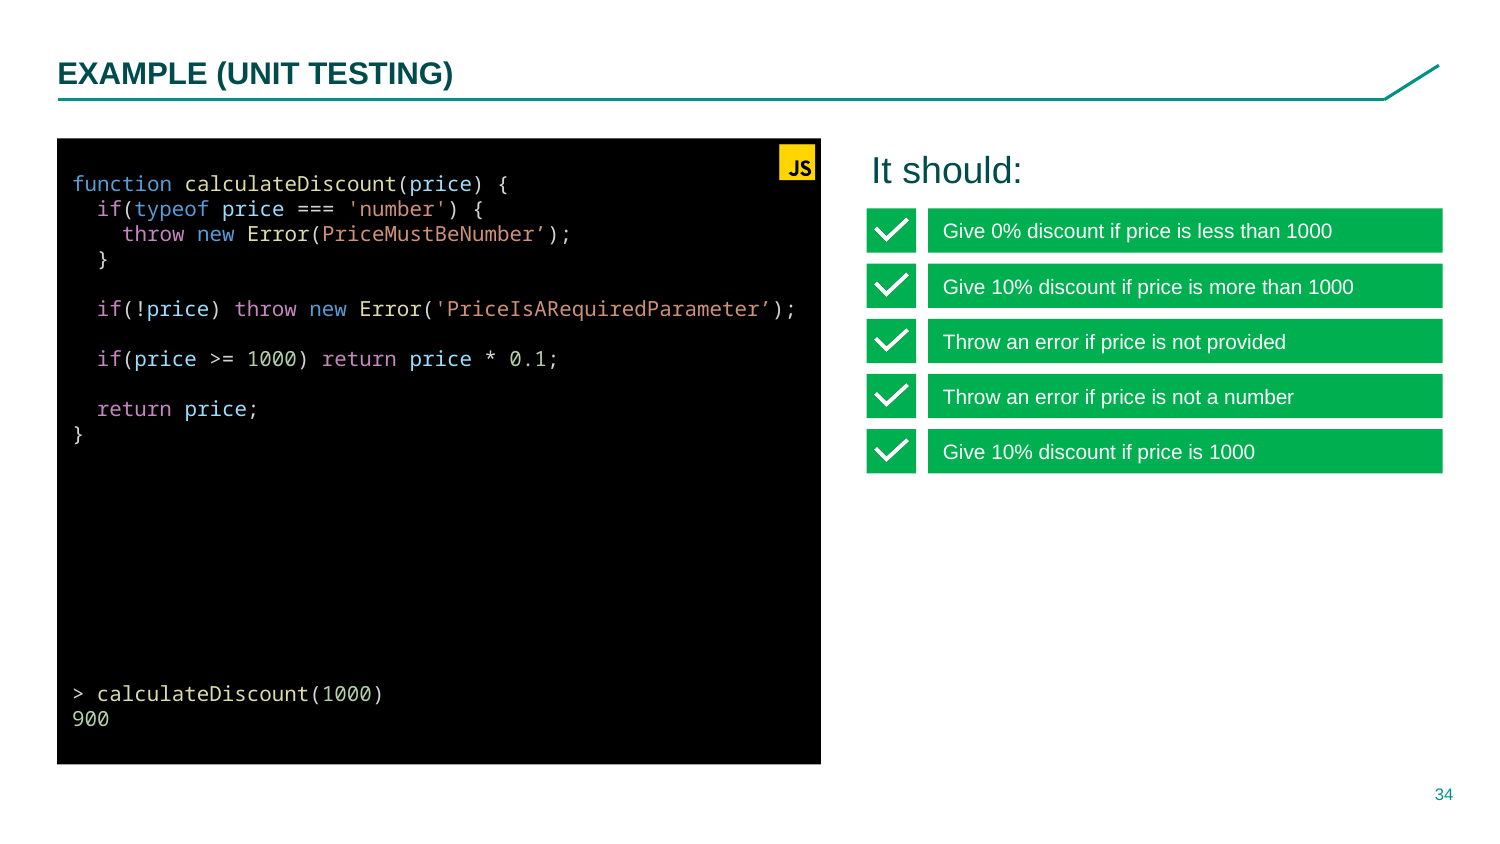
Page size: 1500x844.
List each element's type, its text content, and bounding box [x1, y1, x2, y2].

text_box [56, 137, 822, 765]
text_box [866, 318, 1443, 364]
text_box function calculateDiscount(price) { if(typeof price === 'number') { throw new Error(PriceMustBeNumber’); } if(!price) throw new Error('PriceIsARequiredParameter’); if(price >= 1000) return price * 0.1; return price; } [57, 138, 821, 528]
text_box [866, 263, 1443, 308]
text_box > calculateDiscount(1000) 900 [57, 673, 821, 764]
text_box It should: [856, 138, 1317, 199]
picture [773, 138, 821, 186]
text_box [866, 373, 1443, 419]
list Example (Unit testing) [57, 57, 1442, 93]
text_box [866, 208, 1443, 253]
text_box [866, 429, 1443, 474]
